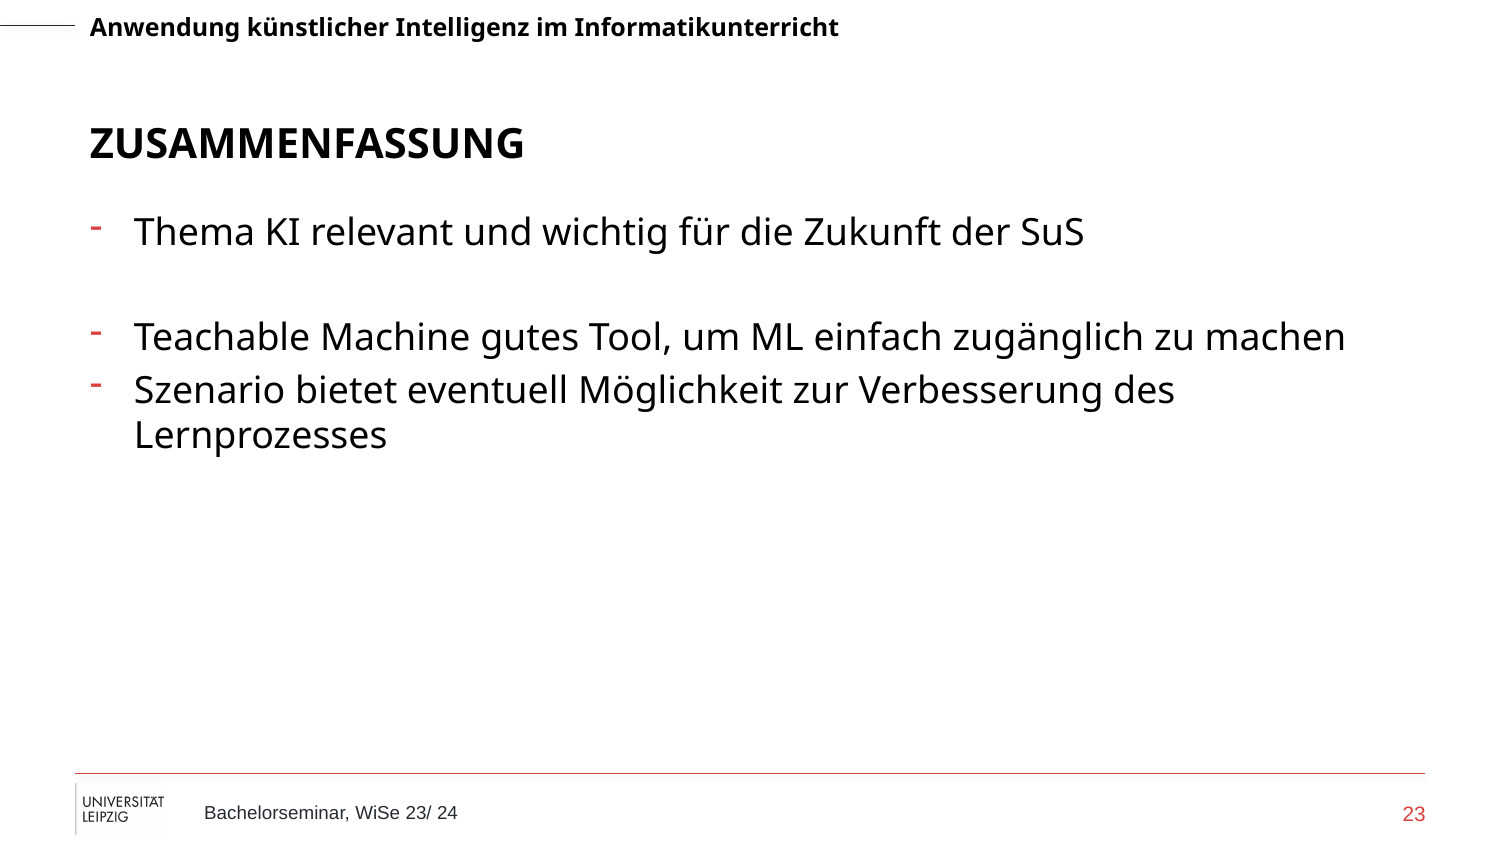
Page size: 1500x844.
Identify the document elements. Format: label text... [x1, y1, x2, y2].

title Zusammenfassung [75, 50, 1426, 175]
picture [75, 782, 165, 836]
slide_number 23 [1303, 800, 1426, 834]
list Thema KI relevant und wichtig für die Zukunft der SuS Teachable Machine gutes Tool, um ML einfach zugänglich zu machen Szenario bietet eventuell Möglichkeit zur Verbesserung des Lernprozesses [75, 200, 1426, 756]
